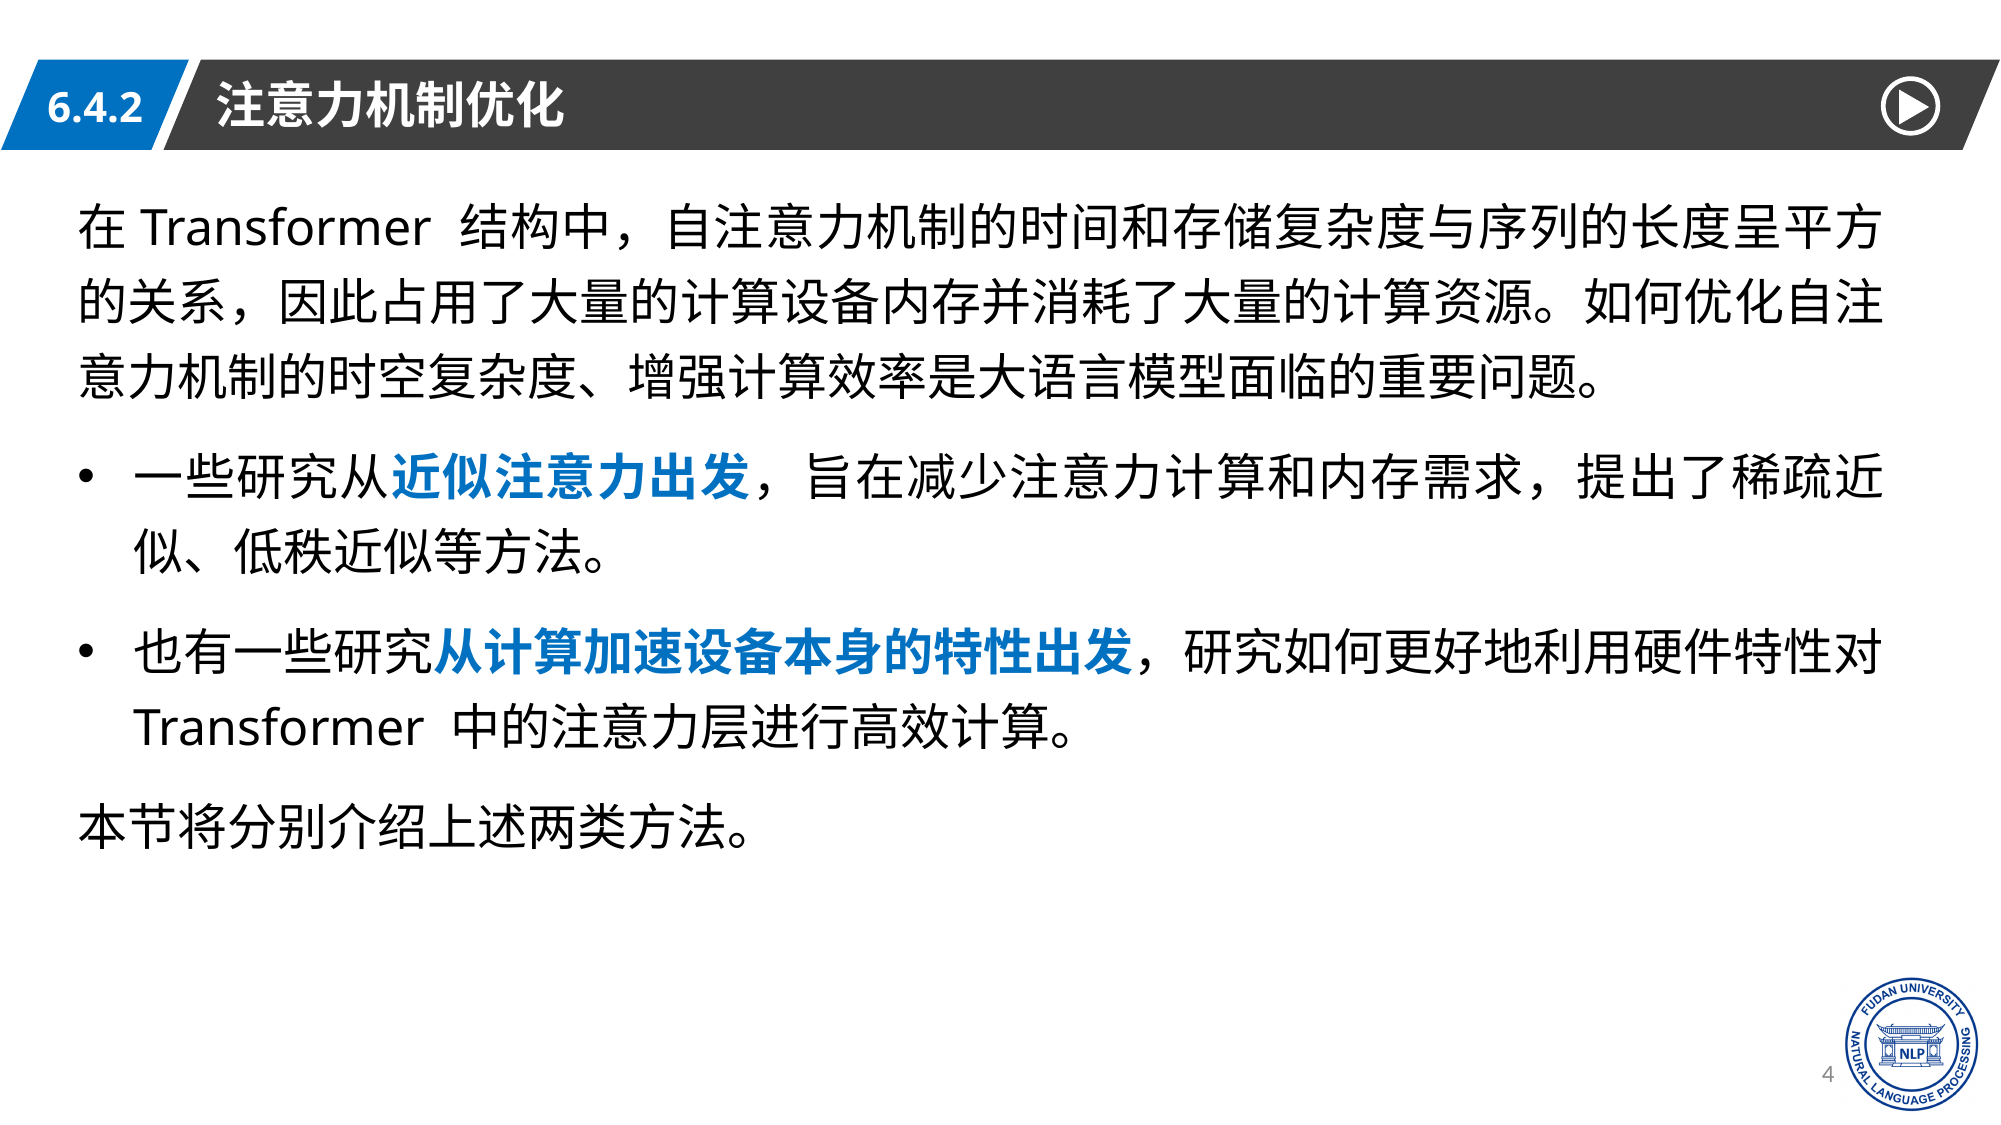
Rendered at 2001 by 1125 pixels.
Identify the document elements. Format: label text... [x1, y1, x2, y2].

text_box 注意力机制优化 [200, 66, 581, 142]
text_box [163, 59, 2000, 150]
slide_number 49 [1412, 1042, 1863, 1103]
picture [1834, 972, 1985, 1117]
text_box [32, 59, 189, 120]
text_box 6.4.2 [26, 73, 164, 138]
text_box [1883, 78, 1939, 134]
text_box 在Transformer 结构中，自注意力机制的时间和存储复杂度与序列的长度呈平方的关系，因此占用了大量的计算设备内存并消耗了大量的计算资源。如何优化自注意力机制的时空复杂度、增强计算效率是大语言模型面临的重要问题。 一些研究从近似注意力出发，旨在减少注意力计算和内存需求，提出了稀疏近似、低秩近似等方法。 也有一些研究从计算加速设备本身的特性出发，研究如何更好地利用硬件特性对Transformer 中的注意力层进行高效计算。 本节将分别介绍上述两类方法。 [62, 173, 1900, 863]
text_box [1, 89, 157, 150]
